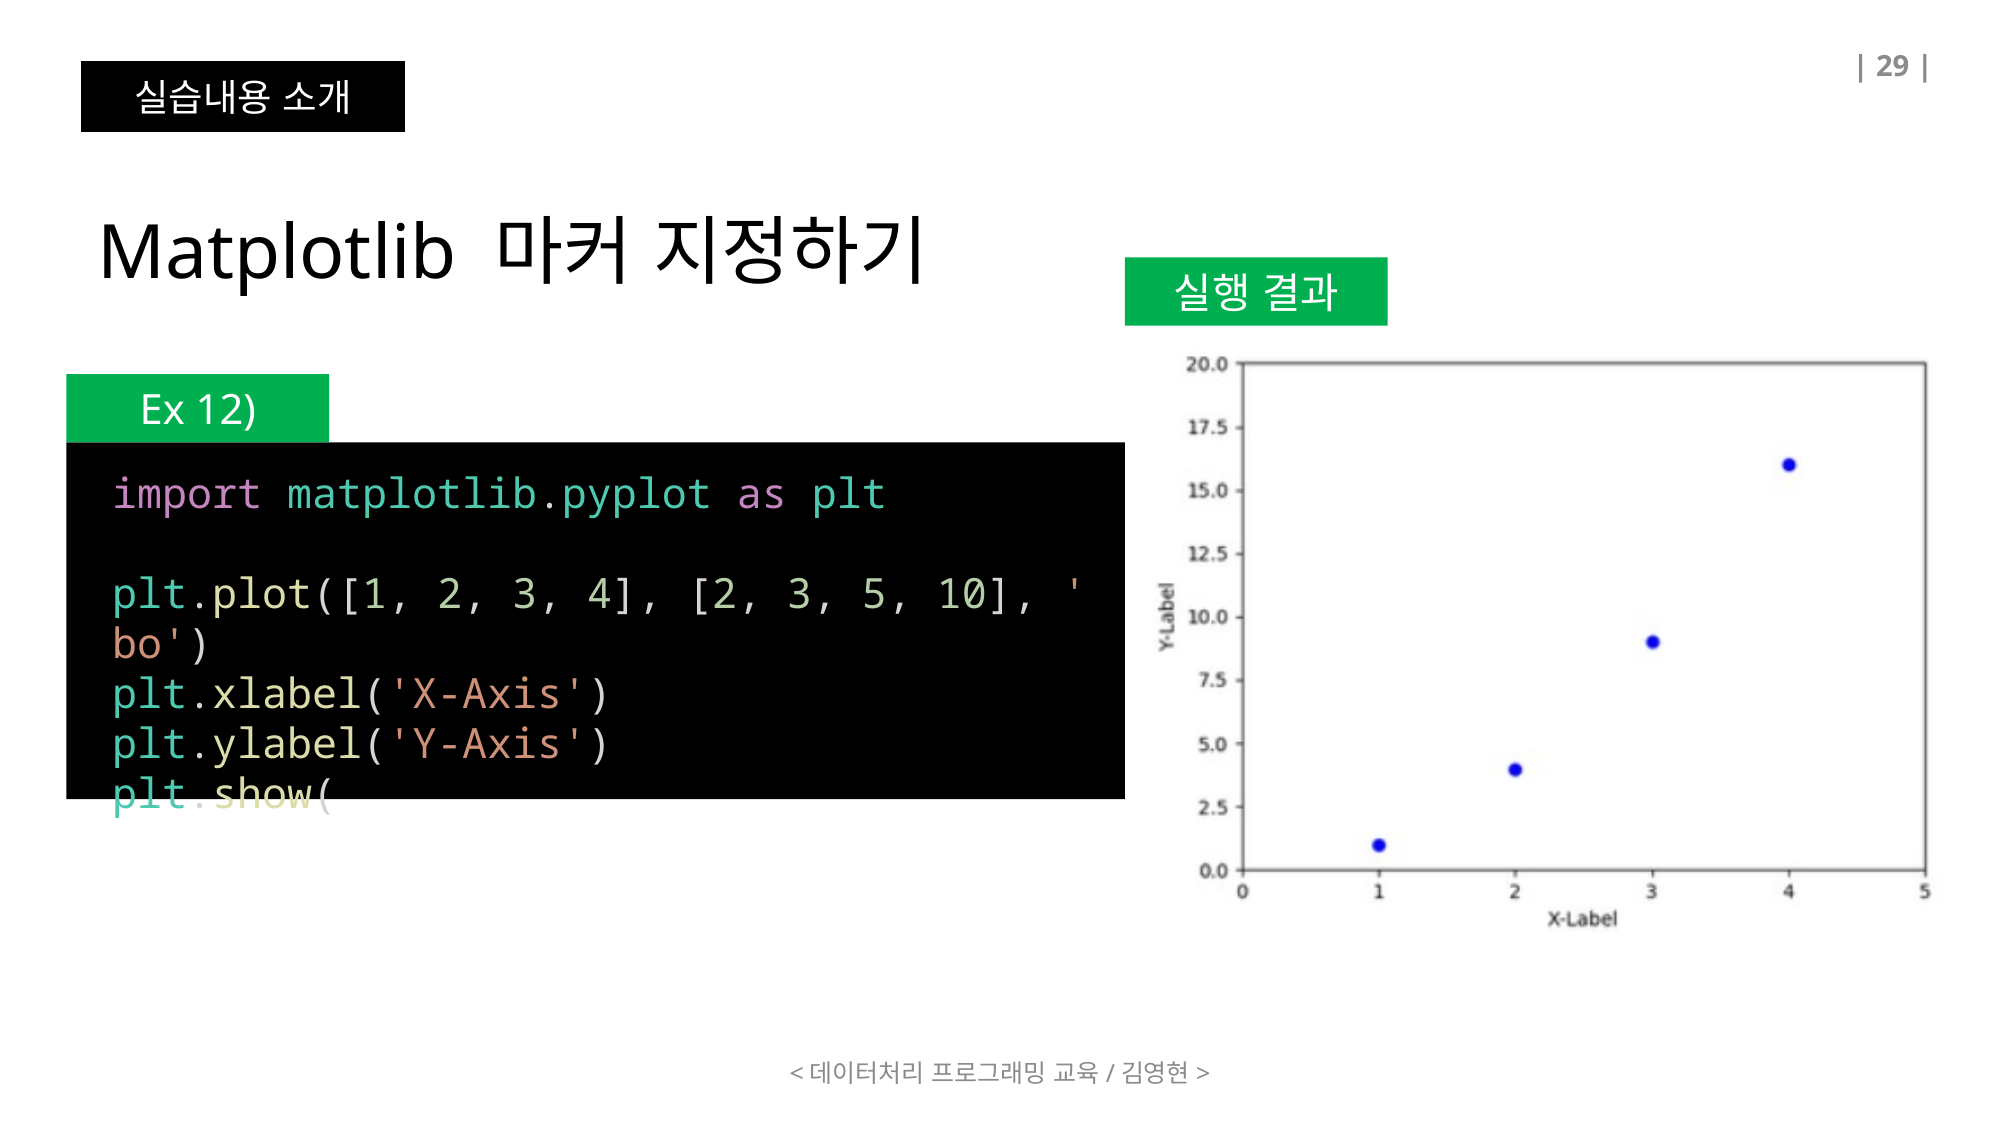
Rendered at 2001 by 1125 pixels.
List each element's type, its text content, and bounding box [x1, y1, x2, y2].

footer <데이터처리 프로그래밍 교육/김영현> [662, 1042, 1338, 1103]
text_box Ex 12) [66, 374, 330, 443]
text_box 실행 결과 [1124, 302, 1388, 326]
text_box [65, 441, 1126, 800]
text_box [81, 61, 1543, 302]
picture [1136, 341, 1948, 932]
text_box import matplotlib.pyplot as plt plt.plot([1, 2, 3, 4], [2, 3, 5, 10], 'bo') plt.xlabel('X-Axis') plt.ylabel('Y-Axis') plt.show( [97, 459, 1125, 825]
slide_number | 29 | [1497, 37, 1948, 98]
